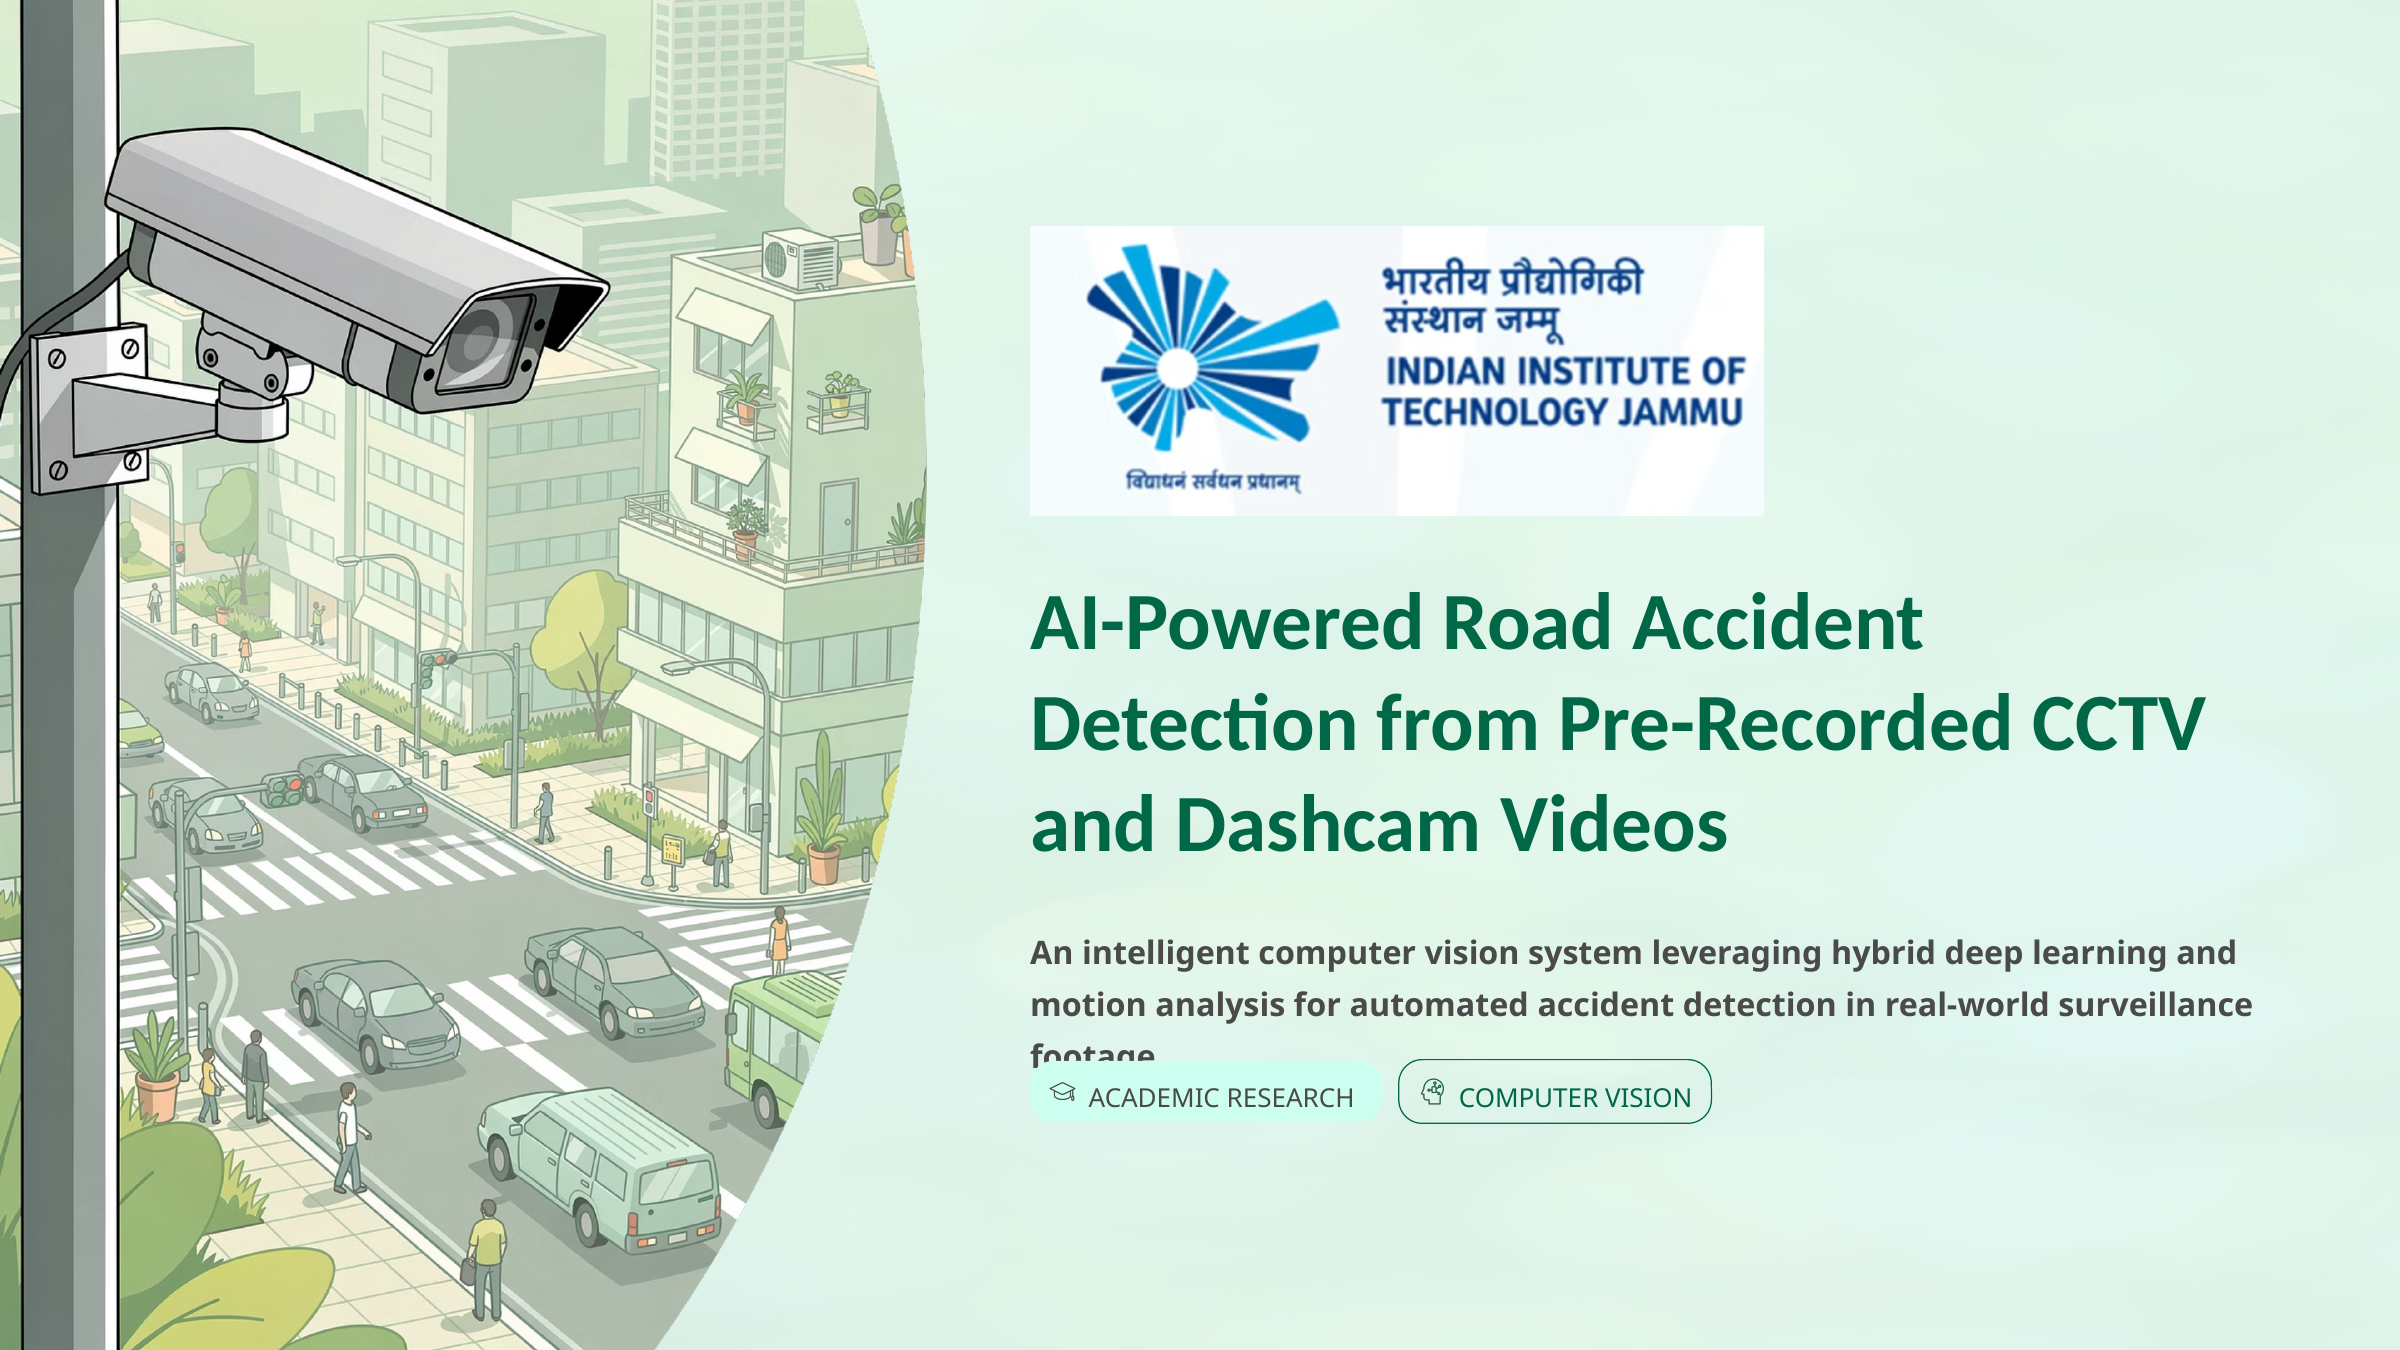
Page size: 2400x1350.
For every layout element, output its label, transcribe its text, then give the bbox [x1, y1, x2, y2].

picture [1419, 1078, 1446, 1105]
text_box An intelligent computer vision system leveraging hybrid deep learning and motion analysis for automated accident detection in real-world surveillance footage [1030, 918, 2270, 1023]
picture [0, 0, 945, 1350]
text_box AI-Powered Road Accident Detection from Pre-Recorded CCTV and Dashcam Videos [1030, 564, 2270, 870]
picture [1049, 1078, 1076, 1105]
text_box [1398, 1059, 1712, 1124]
text_box [1030, 1060, 1383, 1123]
text_box ACADEMIC RESEARCH [1088, 1070, 1363, 1113]
text_box COMPUTER VISION [1458, 1070, 1691, 1113]
picture [1030, 226, 1764, 516]
